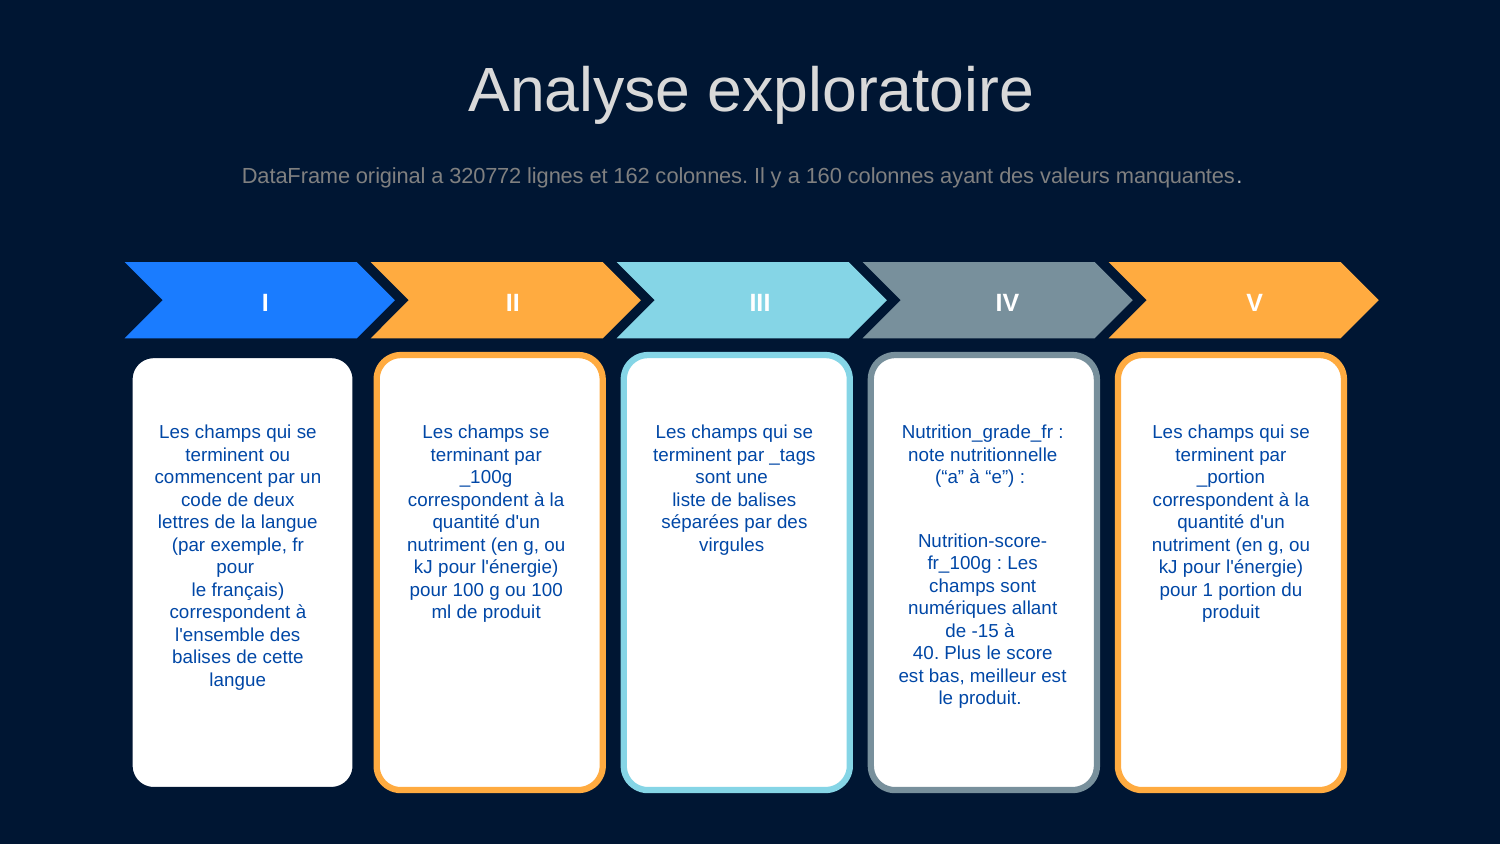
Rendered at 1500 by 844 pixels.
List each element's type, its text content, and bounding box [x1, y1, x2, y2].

text_box [614, 259, 889, 341]
text_box DataFrame original a 320772 lignes et 162 colonnes. Il y a 160 colonnes ayant des valeurs manquantes. [227, 128, 1330, 222]
text_box [621, 352, 852, 793]
text_box [127, 352, 358, 793]
text_box Les champs se terminant par _100g correspondent à la quantité d'un nutriment (en g, ou kJ pour l'énergie) pour 100 g ou 100 ml de produit [387, 412, 585, 630]
text_box I [160, 279, 371, 324]
text_box [860, 259, 1135, 341]
text_box IV [902, 279, 1113, 324]
text_box Les champs qui se terminent par _tags sont une liste de balises séparées par des virgules [635, 412, 834, 563]
text_box Nutrition_grade_fr : note nutritionnelle (“a” à “e”) : https://fr.openfoodfacts.org/nutriscore Nutrition-score-fr_100g : Les champs sont numériques allant de -15 à 40. Plus le score est bas, meilleur est le produit. [883, 412, 1082, 720]
text_box III [655, 279, 865, 324]
text_box [868, 352, 1100, 793]
list Analyse exploratoire [39, 41, 1464, 131]
text_box Les champs qui se terminent ou commencent par un code de deux lettres de la langue (par exemple, fr pour le français) correspondent à l'ensemble des balises de cette langue [138, 412, 337, 698]
text_box [374, 352, 605, 793]
text_box [1115, 352, 1347, 793]
text_box [1106, 259, 1381, 341]
text_box II [407, 279, 618, 324]
text_box [122, 259, 397, 341]
text_box [368, 259, 643, 341]
text_box V [1149, 279, 1360, 324]
text_box Les champs qui se terminent par _portion correspondent à la quantité d'un nutriment (en g, ou kJ pour l'énergie) pour 1 portion du produit [1132, 412, 1330, 630]
